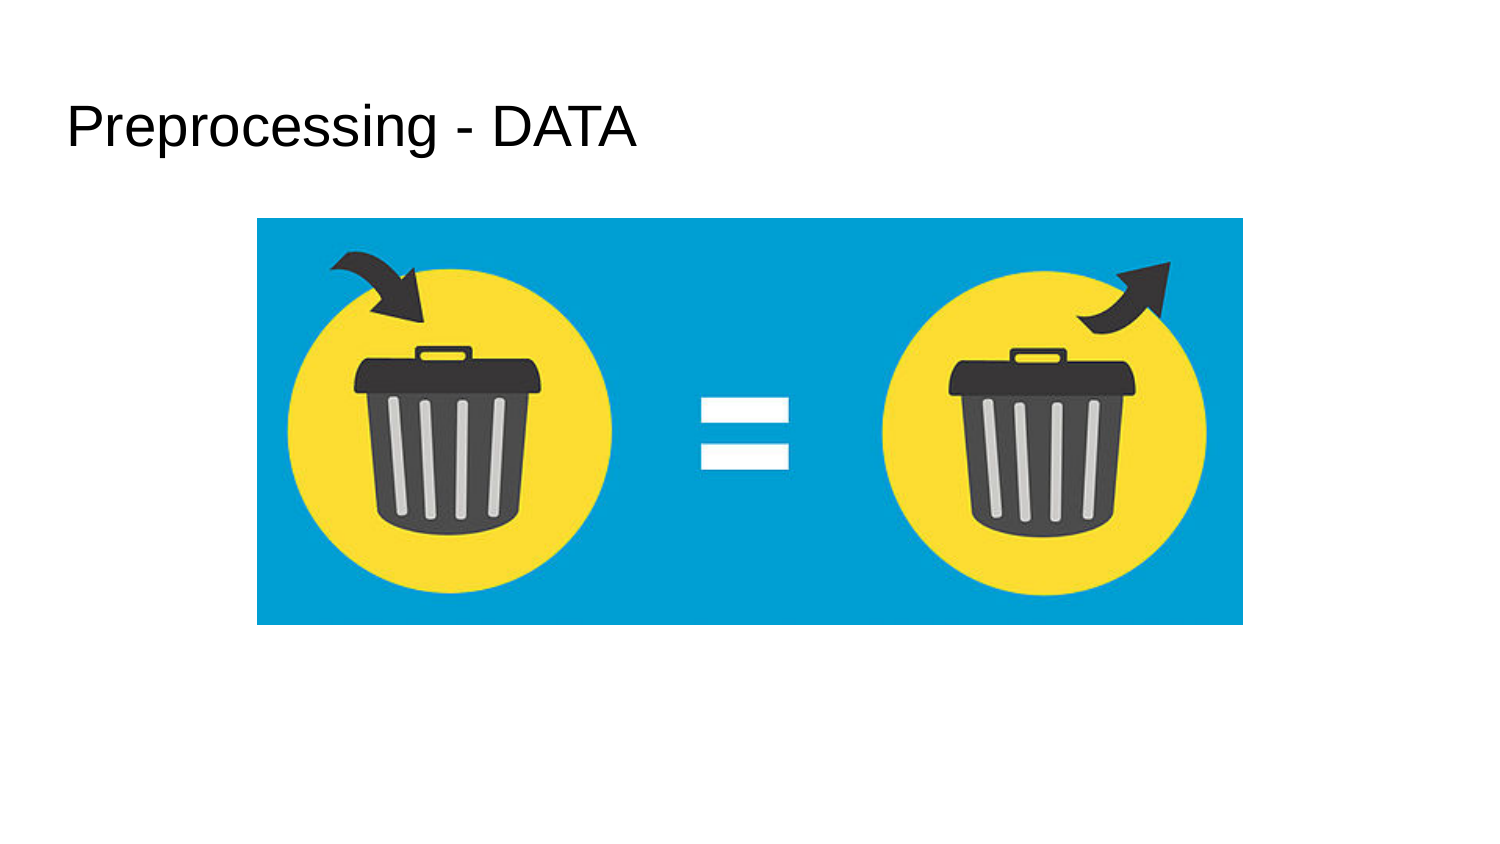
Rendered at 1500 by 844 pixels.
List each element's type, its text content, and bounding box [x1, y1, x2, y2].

picture [881, 262, 1207, 597]
picture [286, 252, 613, 594]
picture [702, 444, 789, 469]
title Preprocessing - DATA [51, 72, 1449, 167]
picture [701, 397, 789, 423]
